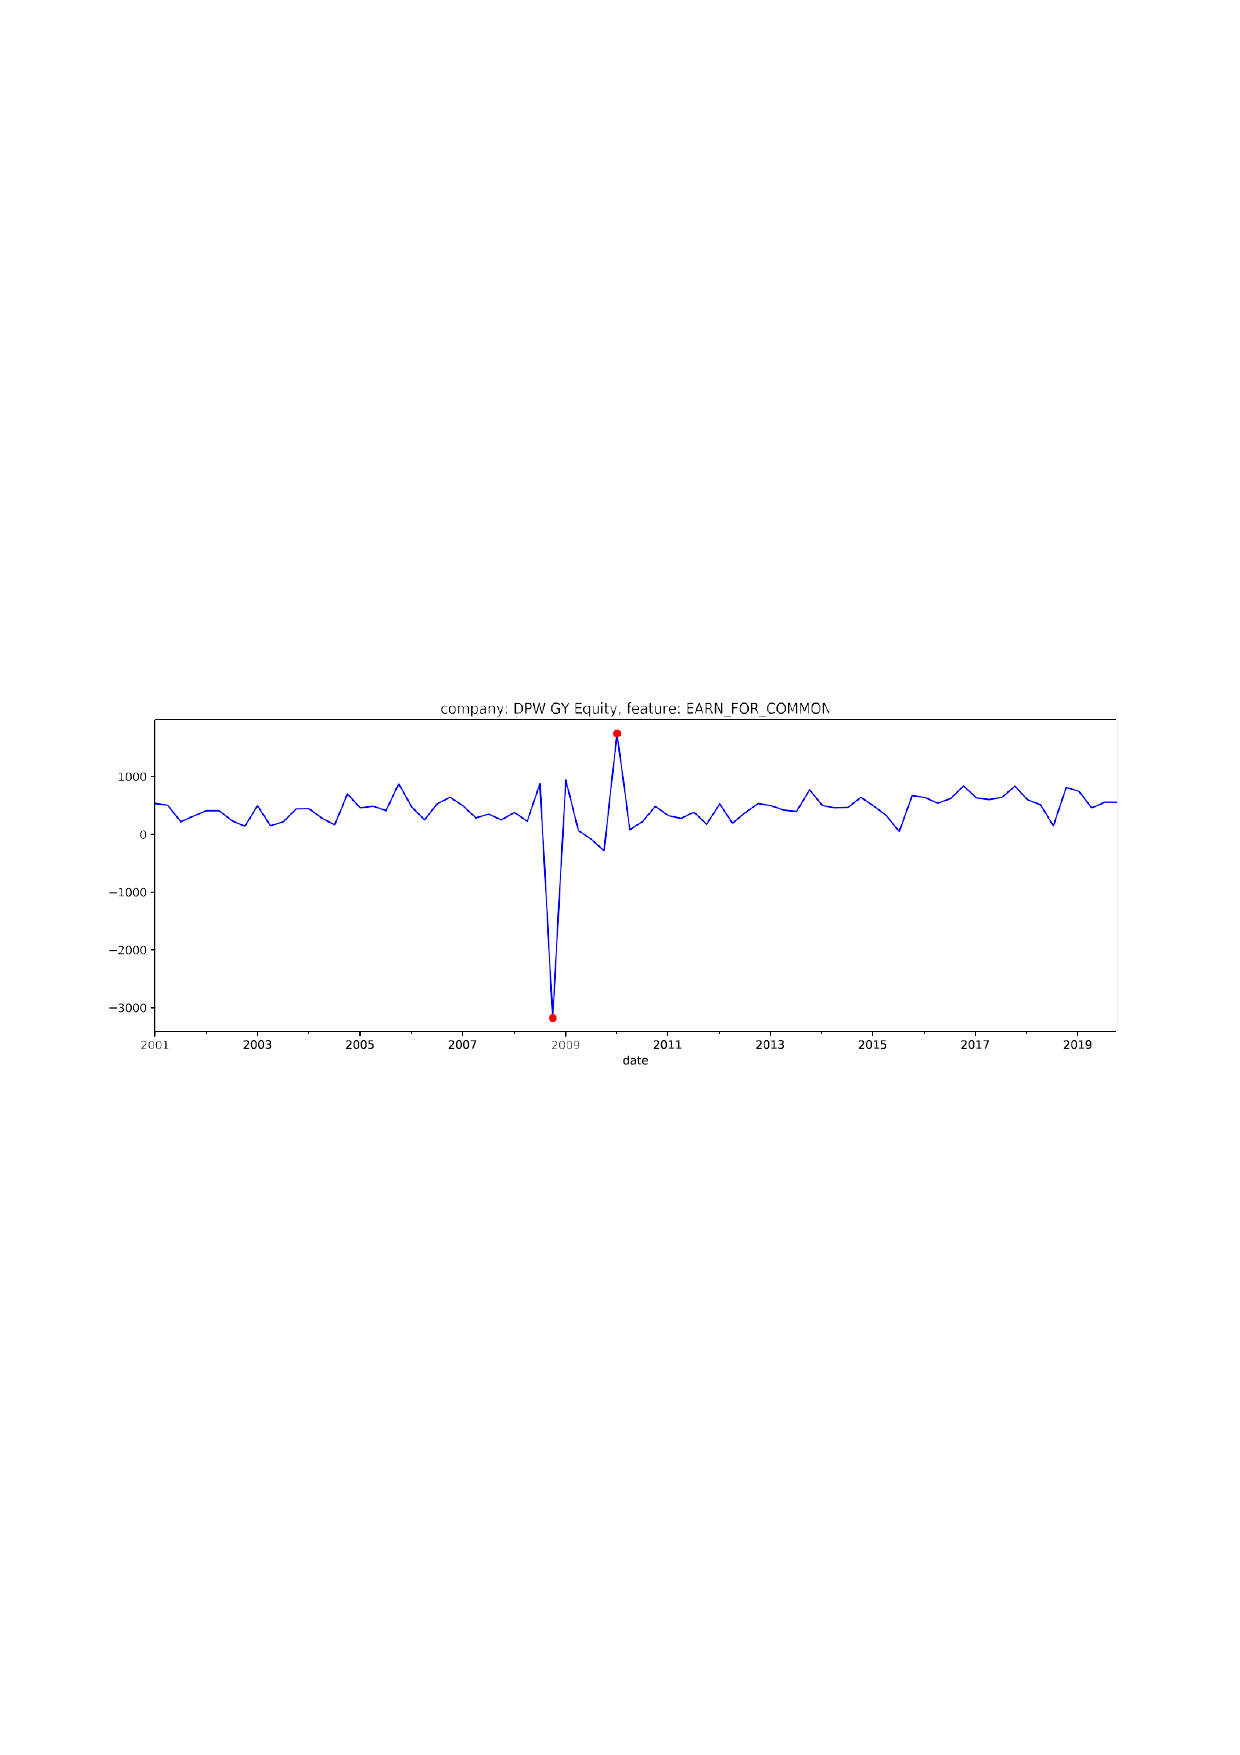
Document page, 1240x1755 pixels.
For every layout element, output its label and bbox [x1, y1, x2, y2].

text_box [623, 1055, 629, 1065]
text_box [642, 1057, 648, 1065]
text_box [118, 720, 1118, 1049]
text_box [441, 702, 830, 717]
